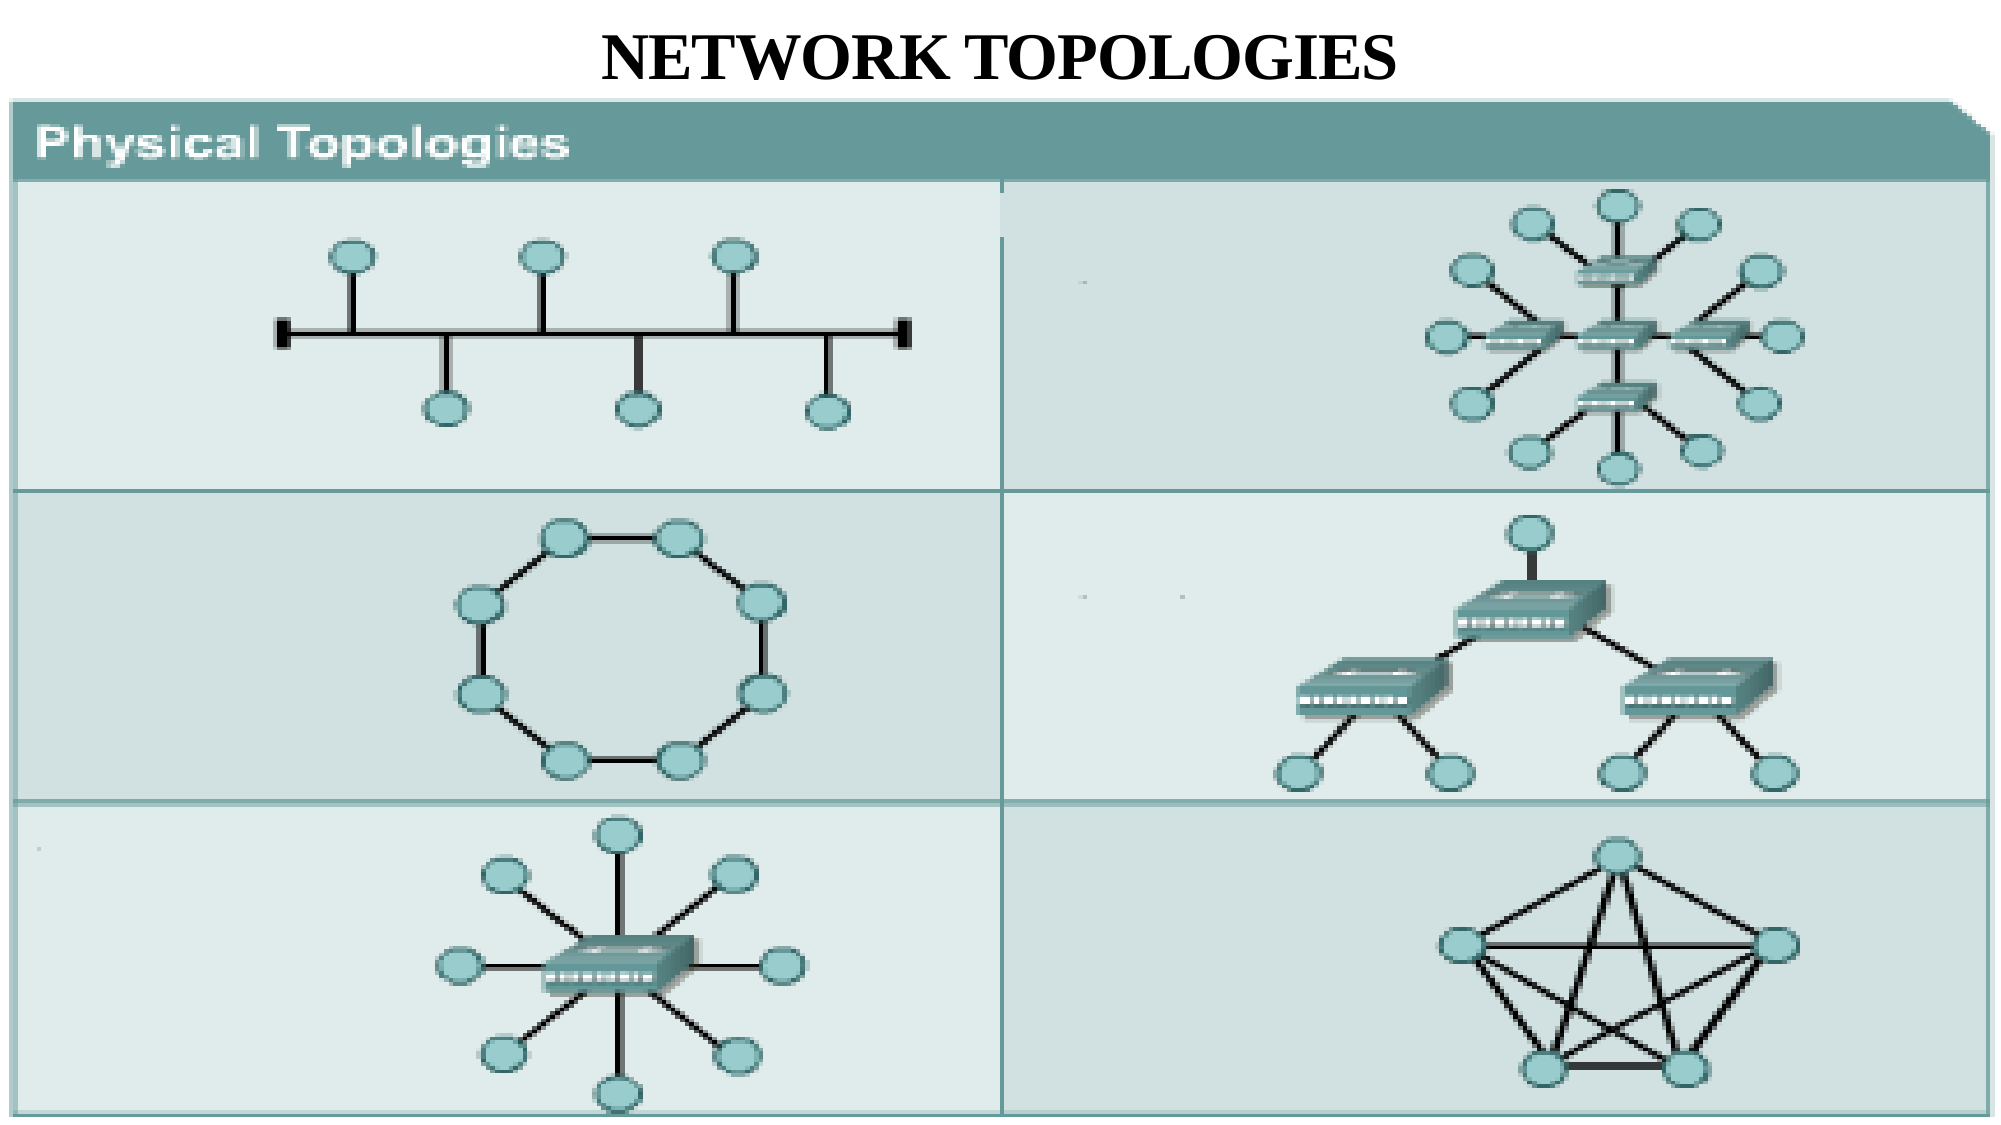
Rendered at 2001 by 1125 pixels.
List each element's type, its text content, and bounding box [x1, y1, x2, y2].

text_box NETWORK TOPOLOGIES [0, 17, 2000, 93]
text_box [0, 95, 2000, 1125]
